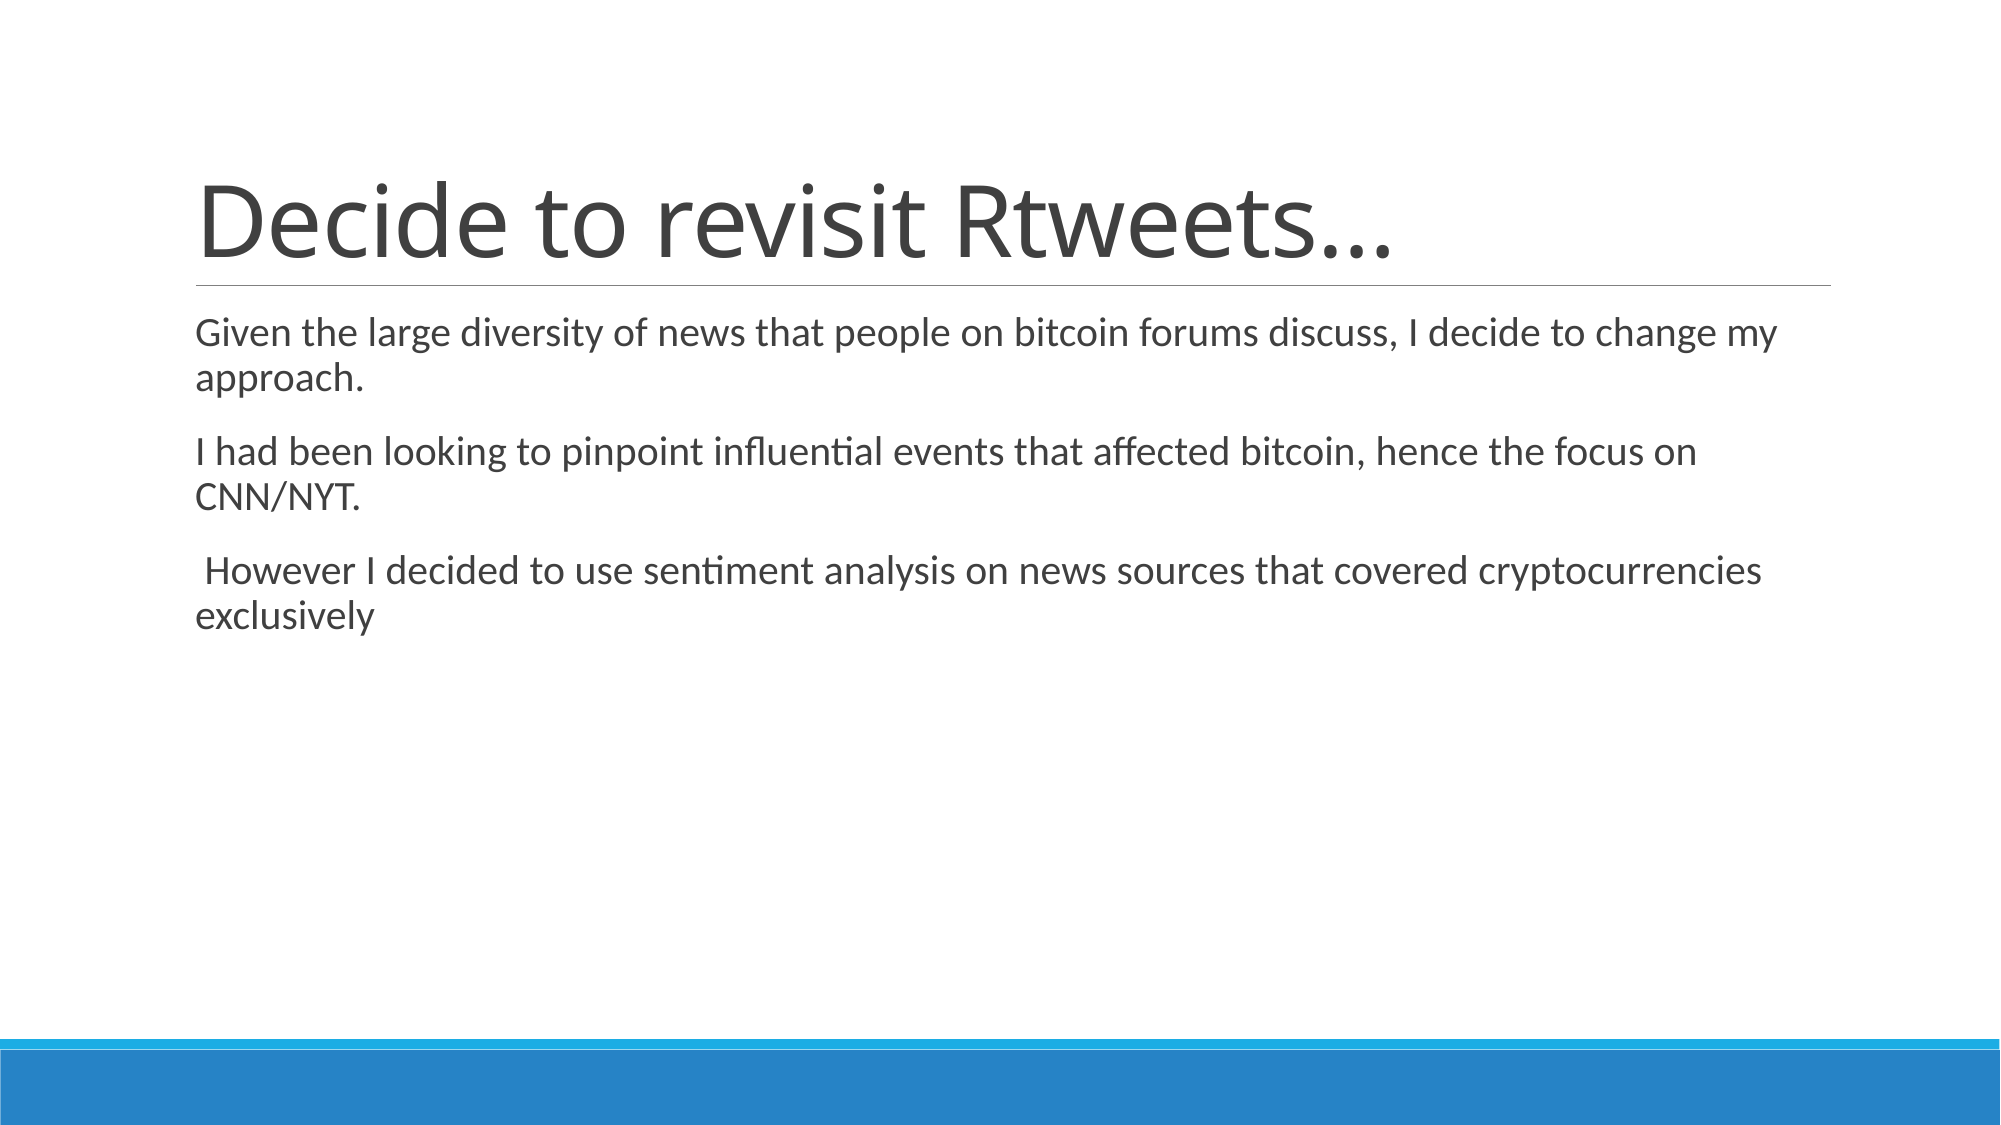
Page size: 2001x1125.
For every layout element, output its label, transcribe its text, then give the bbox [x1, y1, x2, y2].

title Decide to revisit Rtweets… [180, 47, 1830, 285]
list Given the large diversity of news that people on bitcoin forums discuss, I decide to change my approach. I had been looking to pinpoint influential events that affected bitcoin, hence the focus on CNN/NYT. However I decided to use sentiment analysis on news sources that covered cryptocurrencies exclusively [180, 302, 1830, 963]
